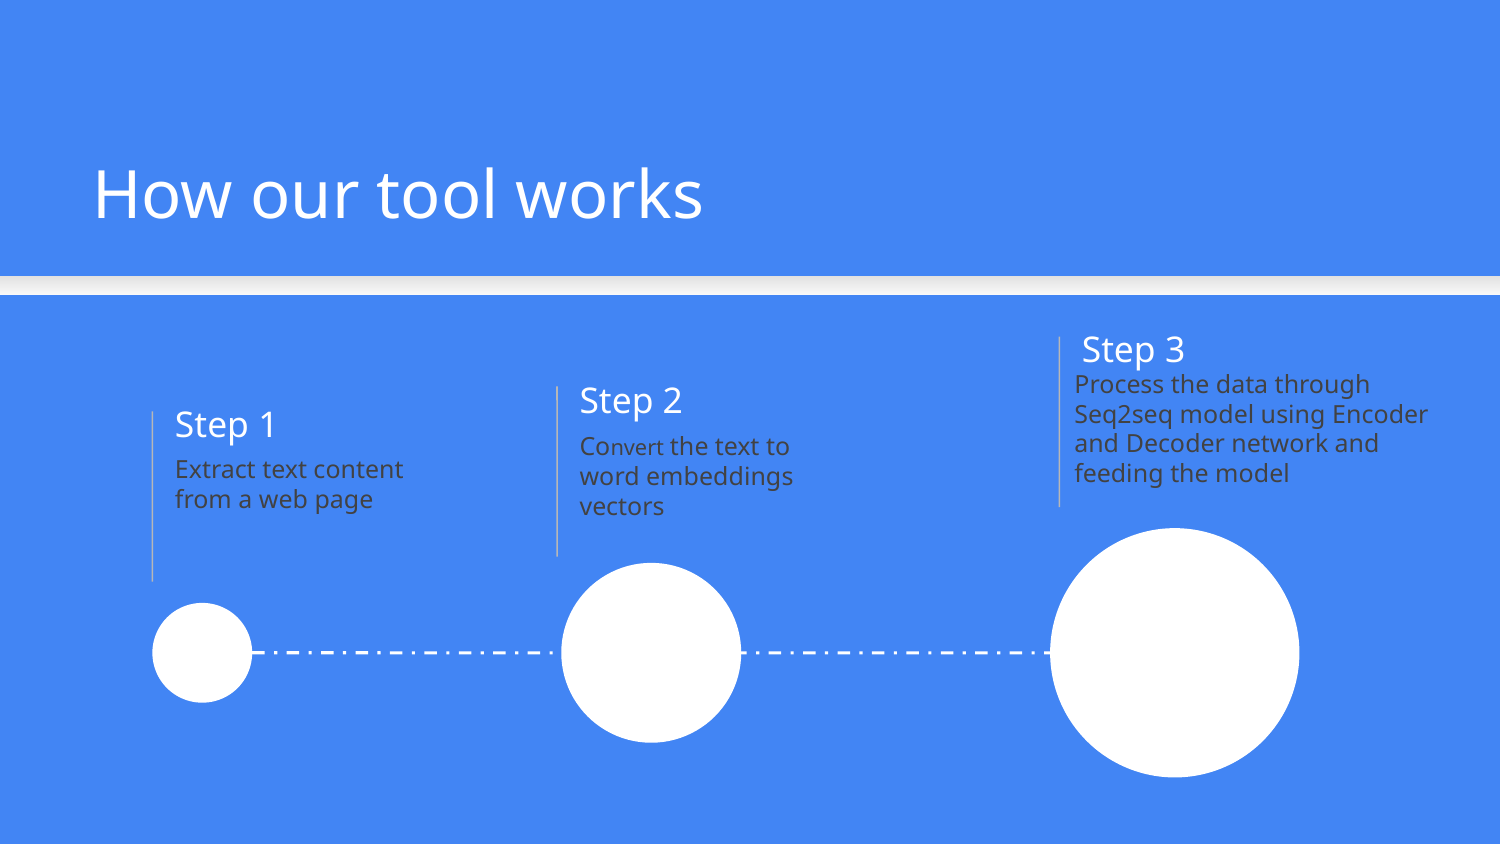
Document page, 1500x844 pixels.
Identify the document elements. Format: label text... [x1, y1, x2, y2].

text_box Step 1 [160, 391, 458, 438]
text_box Extract text content from a web page [160, 438, 458, 534]
text_box [152, 602, 253, 703]
text_box [1050, 528, 1300, 778]
text_box Step 3 [1066, 316, 1365, 353]
text_box Step 2 [564, 367, 863, 415]
text_box Convert the text to word embeddings vectors [564, 415, 863, 557]
text_box How our tool works [77, 121, 1427, 247]
text_box Process the data through Seq2seq model using Encoder and Decoder network and feeding the model [1059, 353, 1456, 495]
text_box [561, 562, 742, 743]
